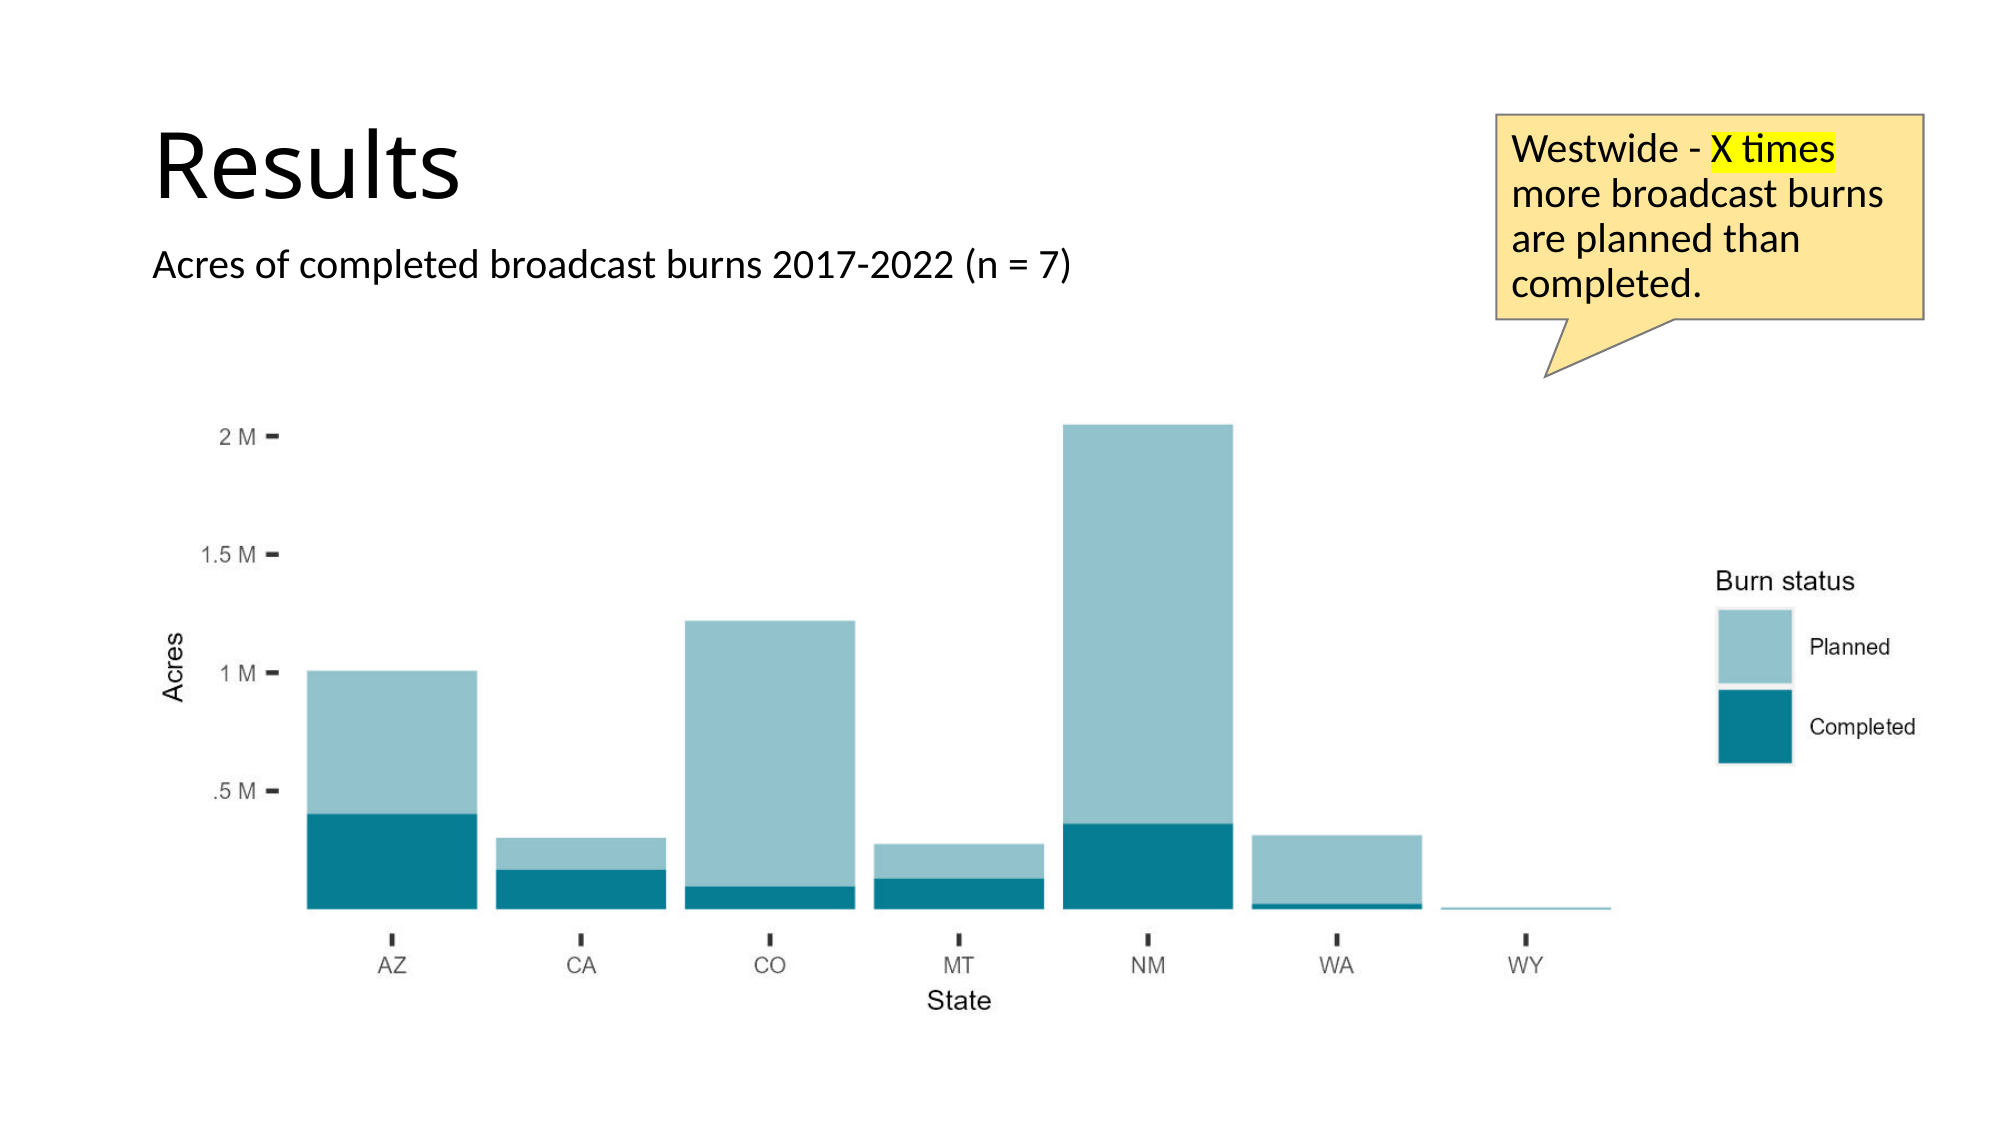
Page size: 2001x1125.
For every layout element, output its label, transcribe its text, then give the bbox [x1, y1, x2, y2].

text_box Acres of completed broadcast burns 2017-2022 (n = 7) [137, 235, 1442, 357]
text_box Westwide - X times more broadcast burns are planned than completed. [1495, 113, 1925, 375]
title Results [137, 59, 1863, 278]
picture [137, 375, 1967, 1041]
